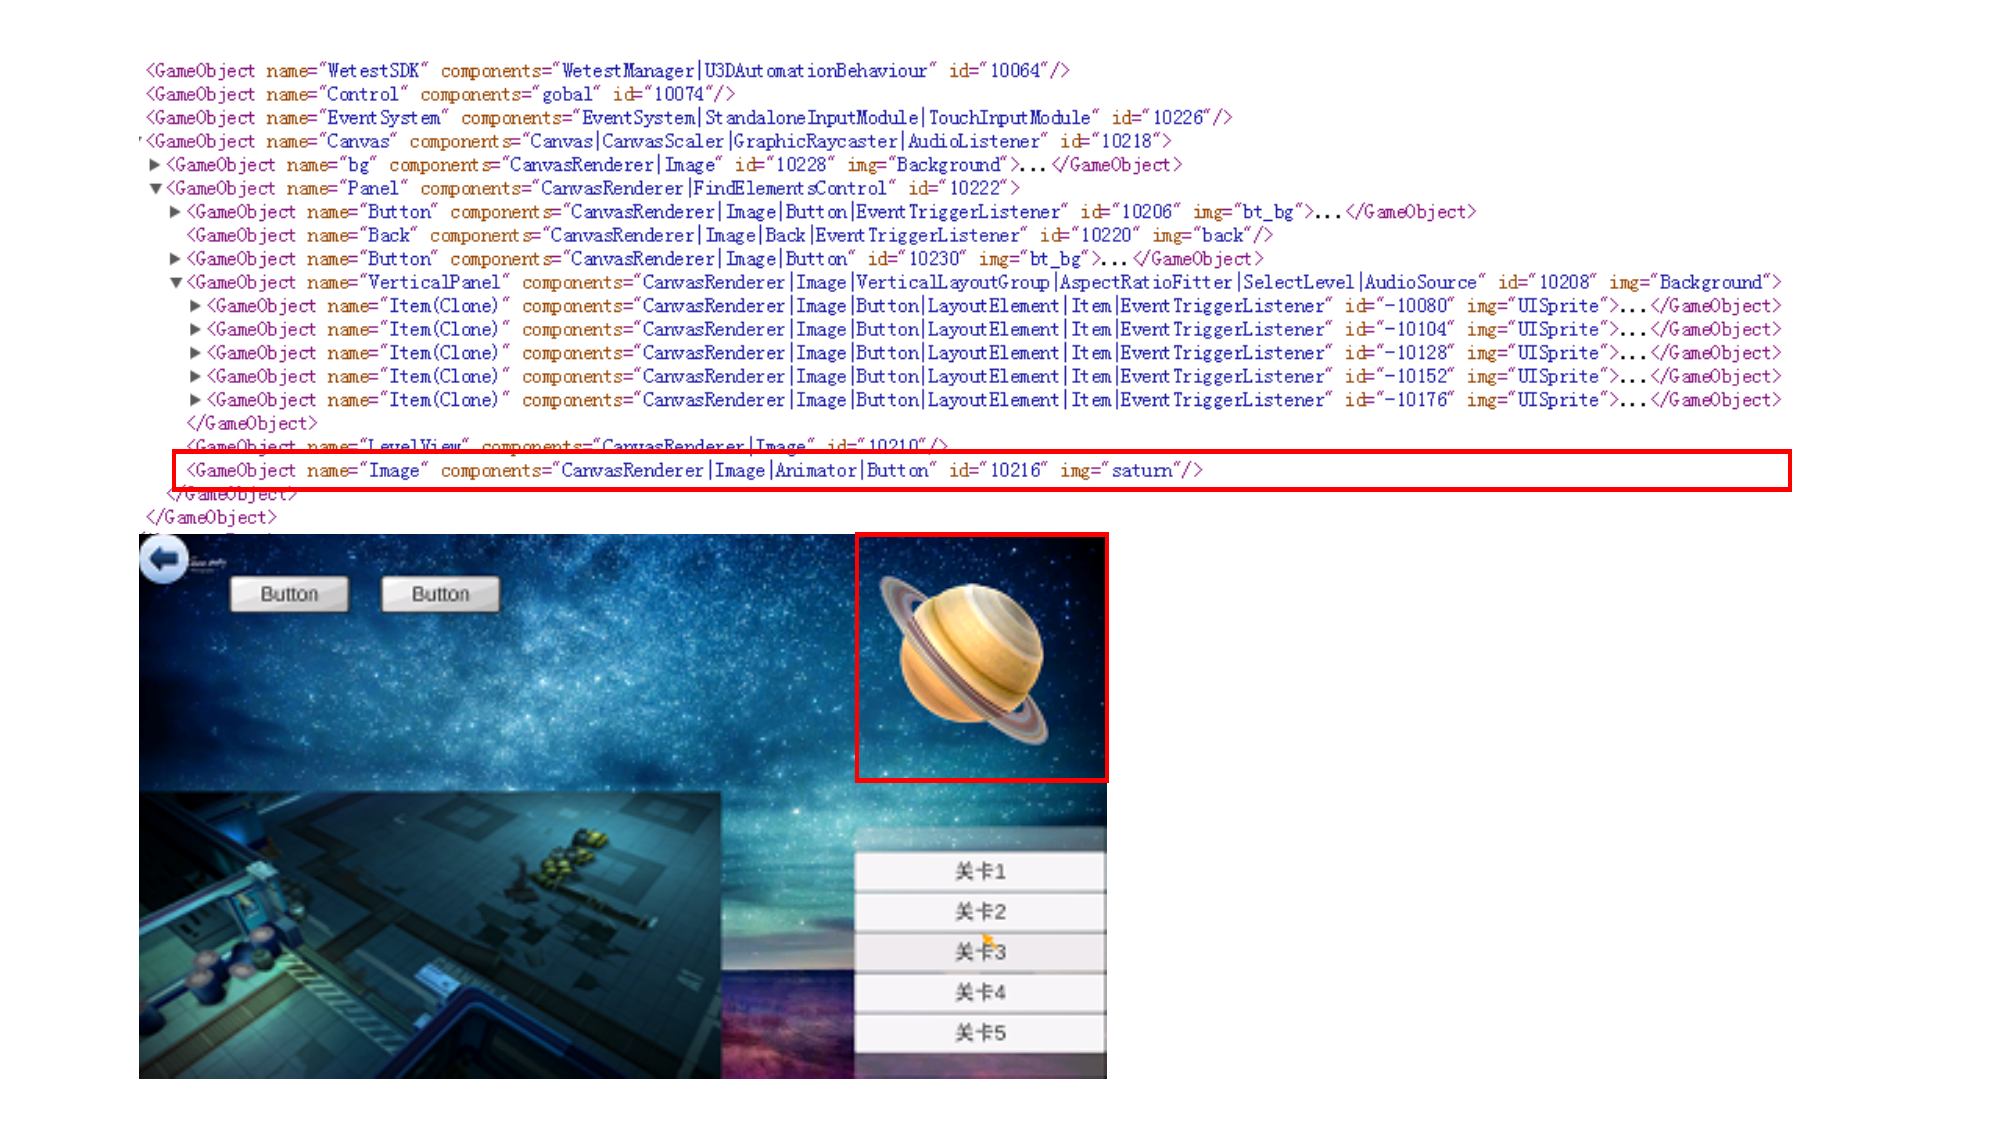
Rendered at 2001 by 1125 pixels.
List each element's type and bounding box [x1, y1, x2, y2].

picture [139, 57, 1800, 1079]
